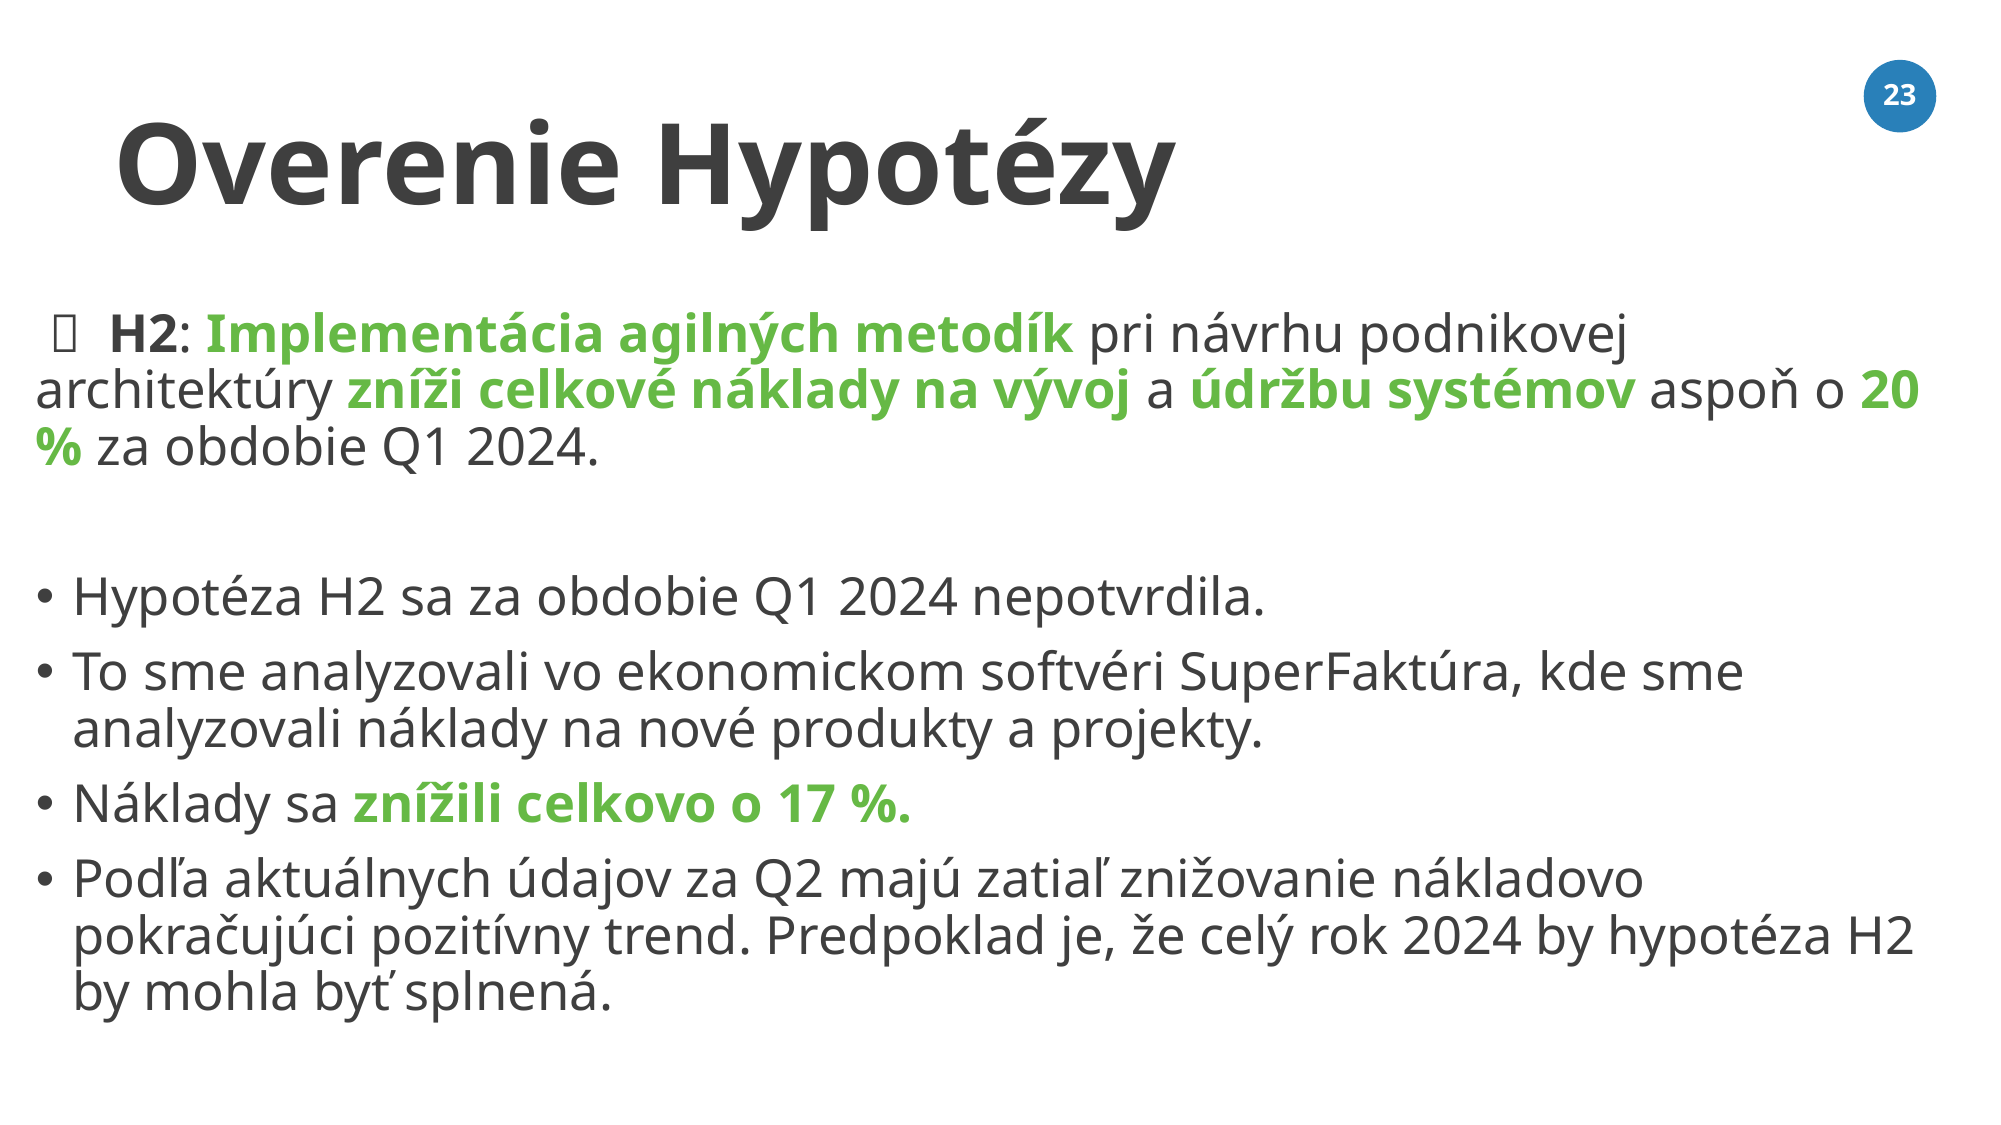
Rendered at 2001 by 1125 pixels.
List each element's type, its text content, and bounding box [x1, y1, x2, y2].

slide_number 23 [1847, 66, 1953, 127]
title Overenie Hypotézy [98, 59, 1863, 278]
list ❌ H2: Implementácia agilných metodík pri návrhu podnikovej architektúry zníži celkové náklady na vývoj a údržbu systémov aspoň o 20 % za obdobie Q1 2024. Hypotéza H2 sa za obdobie Q1 2024 nepotvrdila. To sme analyzovali vo ekonomickom softvéri SuperFaktúra, kde sme analyzovali náklady na nové produkty a projekty. Náklady sa znížili celkovo o 17 %. Podľa aktuálnych údajov za Q2 majú zatiaľ znižovanie nákladovo pokračujúci pozitívny trend. Predpoklad je, že celý rok 2024 by hypotéza H2 by mohla byť splnená. [20, 299, 1953, 1033]
